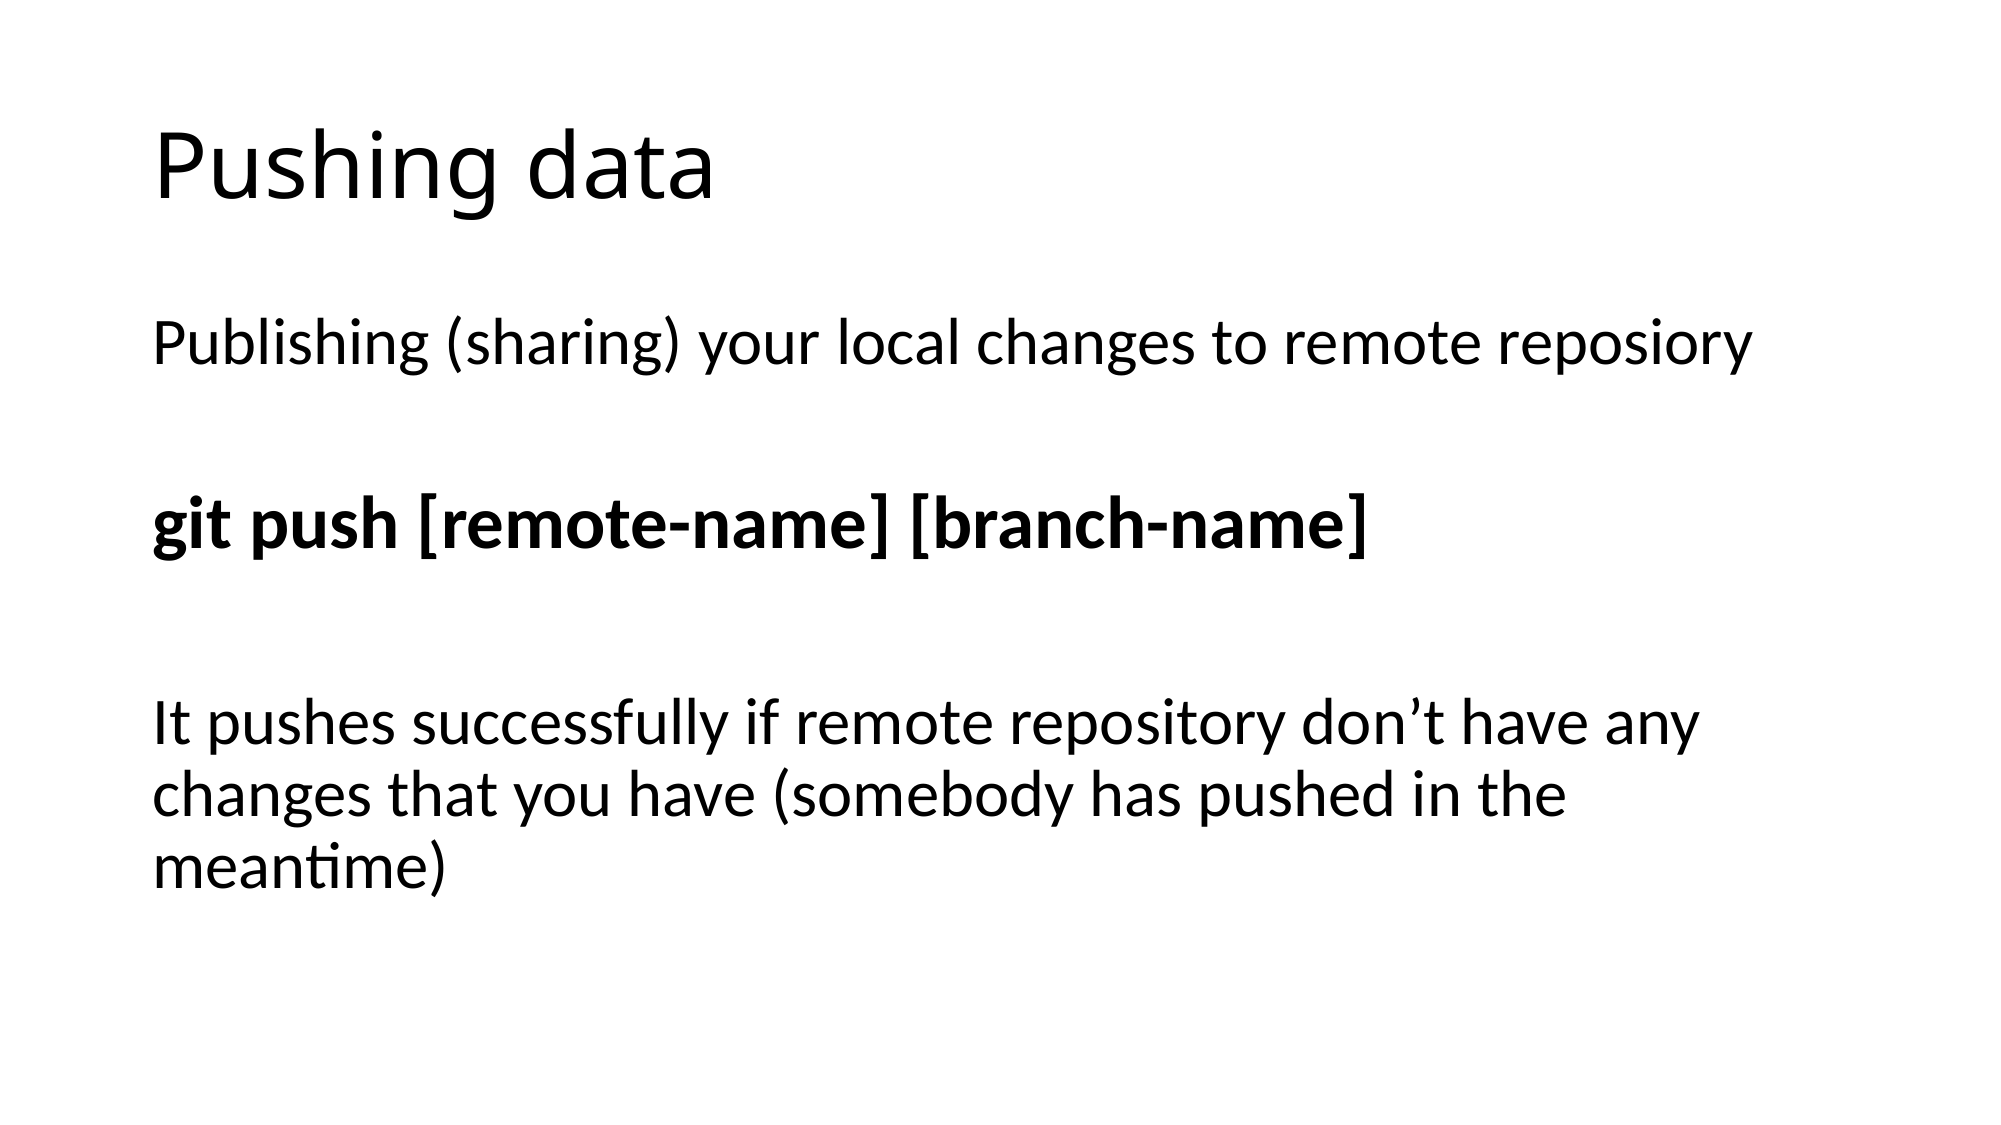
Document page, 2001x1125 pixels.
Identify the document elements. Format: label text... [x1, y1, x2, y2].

list Publishing (sharing) your local changes to remote reposiory git push [remote-name] [branch-name] It pushes successfully if remote repository don’t have any changes that you have (somebody has pushed in the meantime) [137, 299, 1863, 1014]
title Pushing data [137, 59, 1863, 278]
